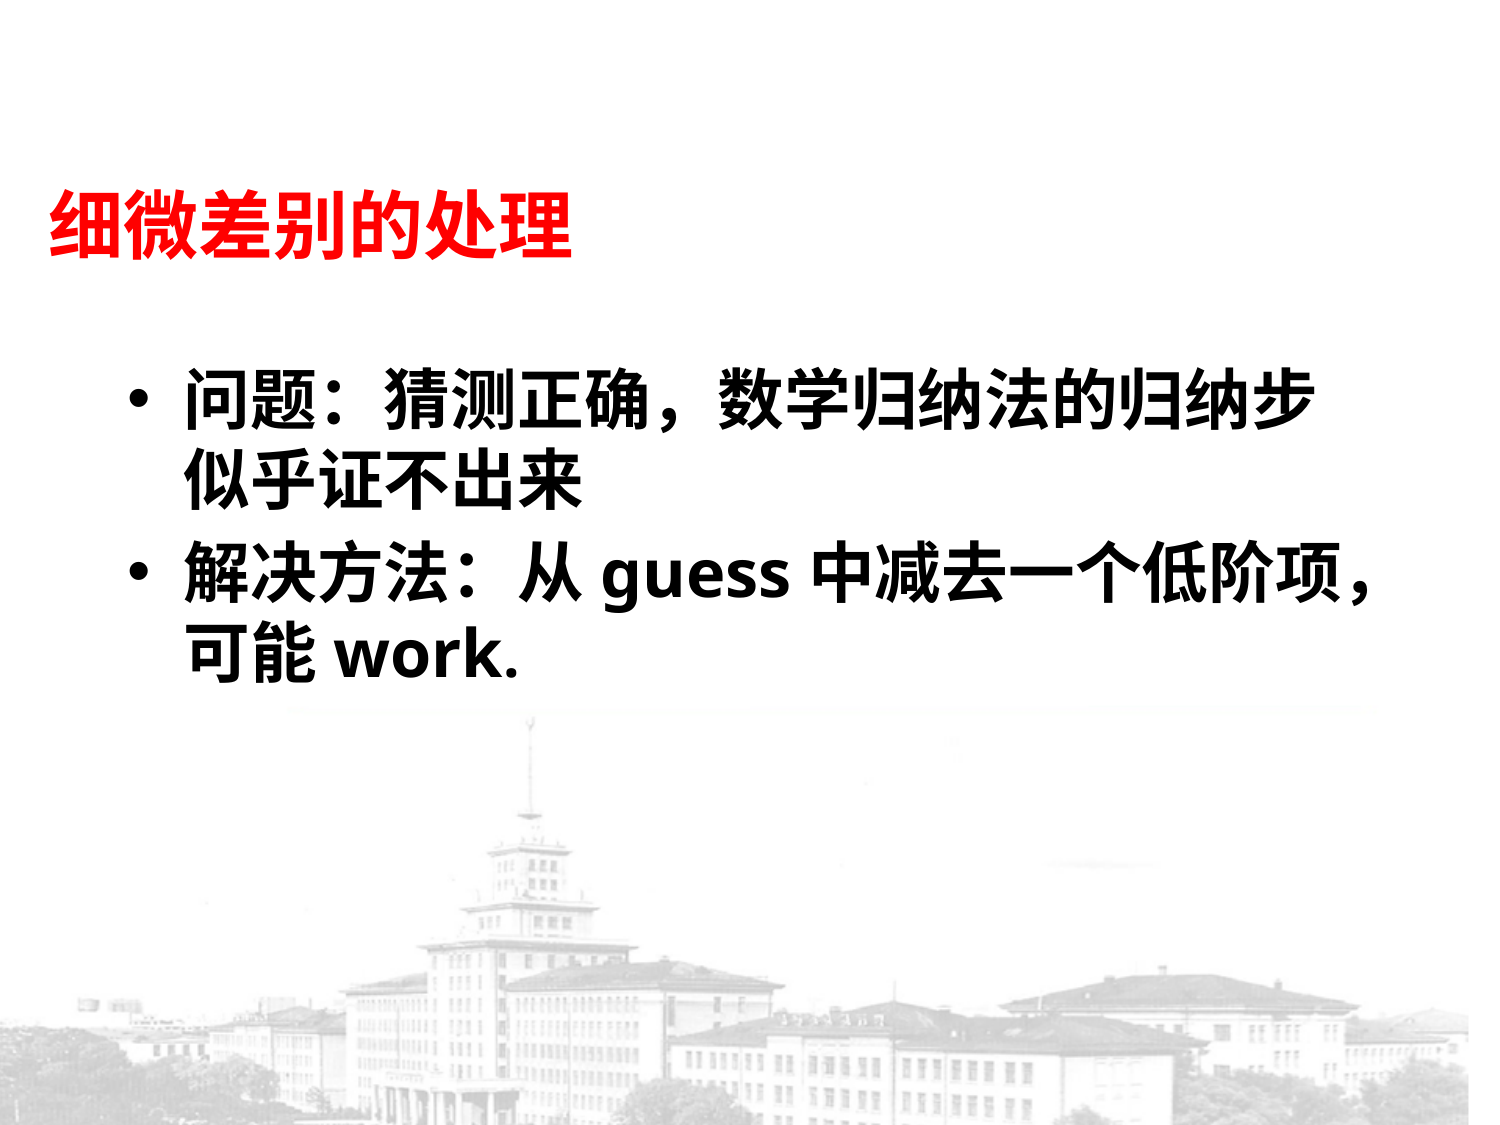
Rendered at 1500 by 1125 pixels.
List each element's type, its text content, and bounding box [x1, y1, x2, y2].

text_box 细微差别的处理 [17, 179, 589, 268]
list 问题：猜测正确，数学归纳法的归纳步 似乎证不出来 解决方法：从guess中减去一个低阶项，可能work. [112, 349, 1388, 764]
picture [0, 529, 1500, 1125]
